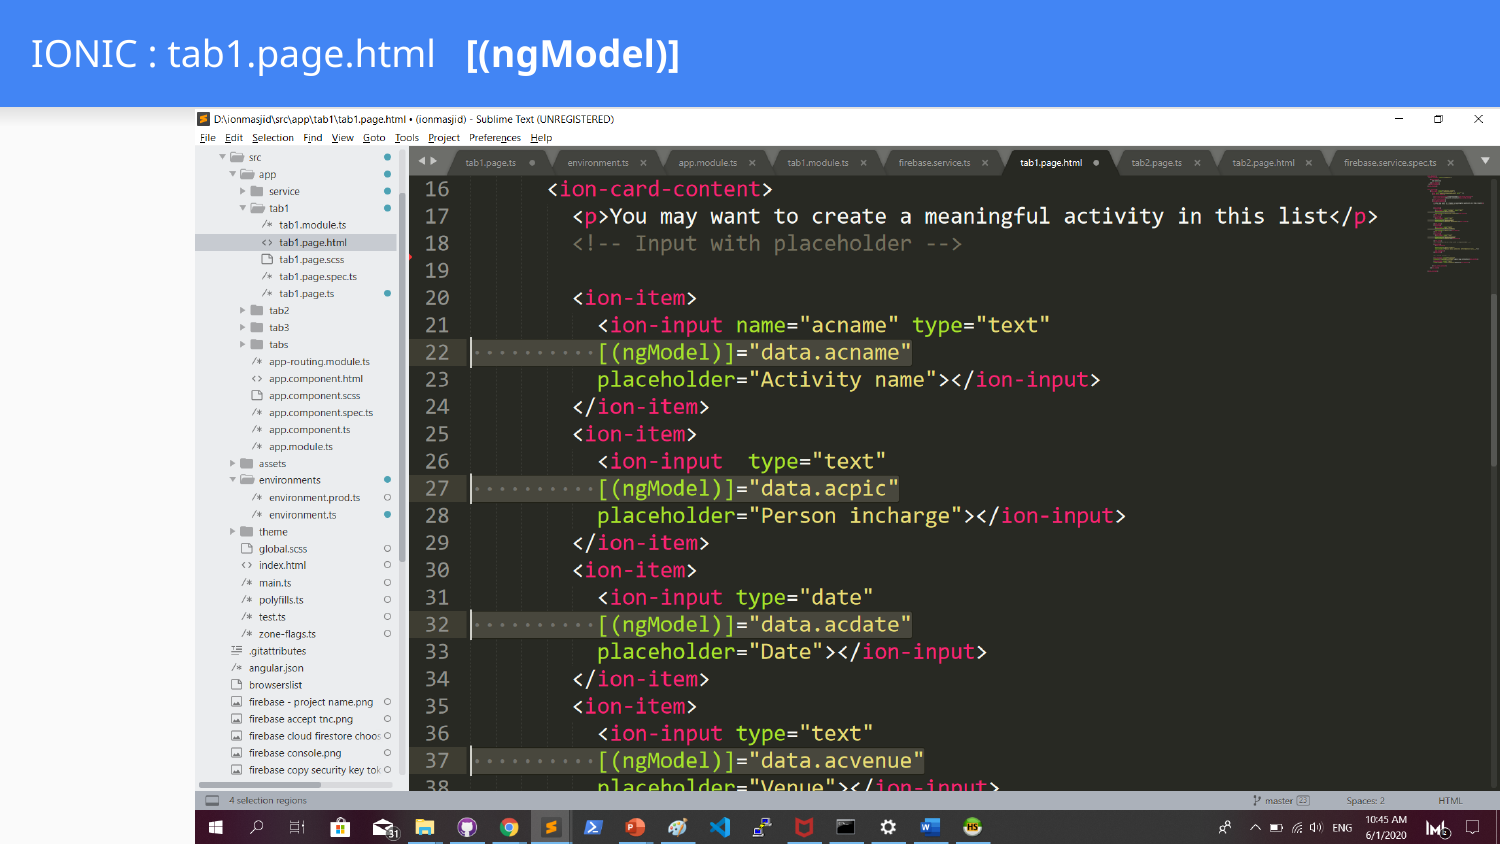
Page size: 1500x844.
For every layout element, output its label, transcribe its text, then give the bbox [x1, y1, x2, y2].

picture [195, 109, 1500, 844]
title IONIC : tab1.page.html [(ngModel)] [16, 2, 1464, 102]
